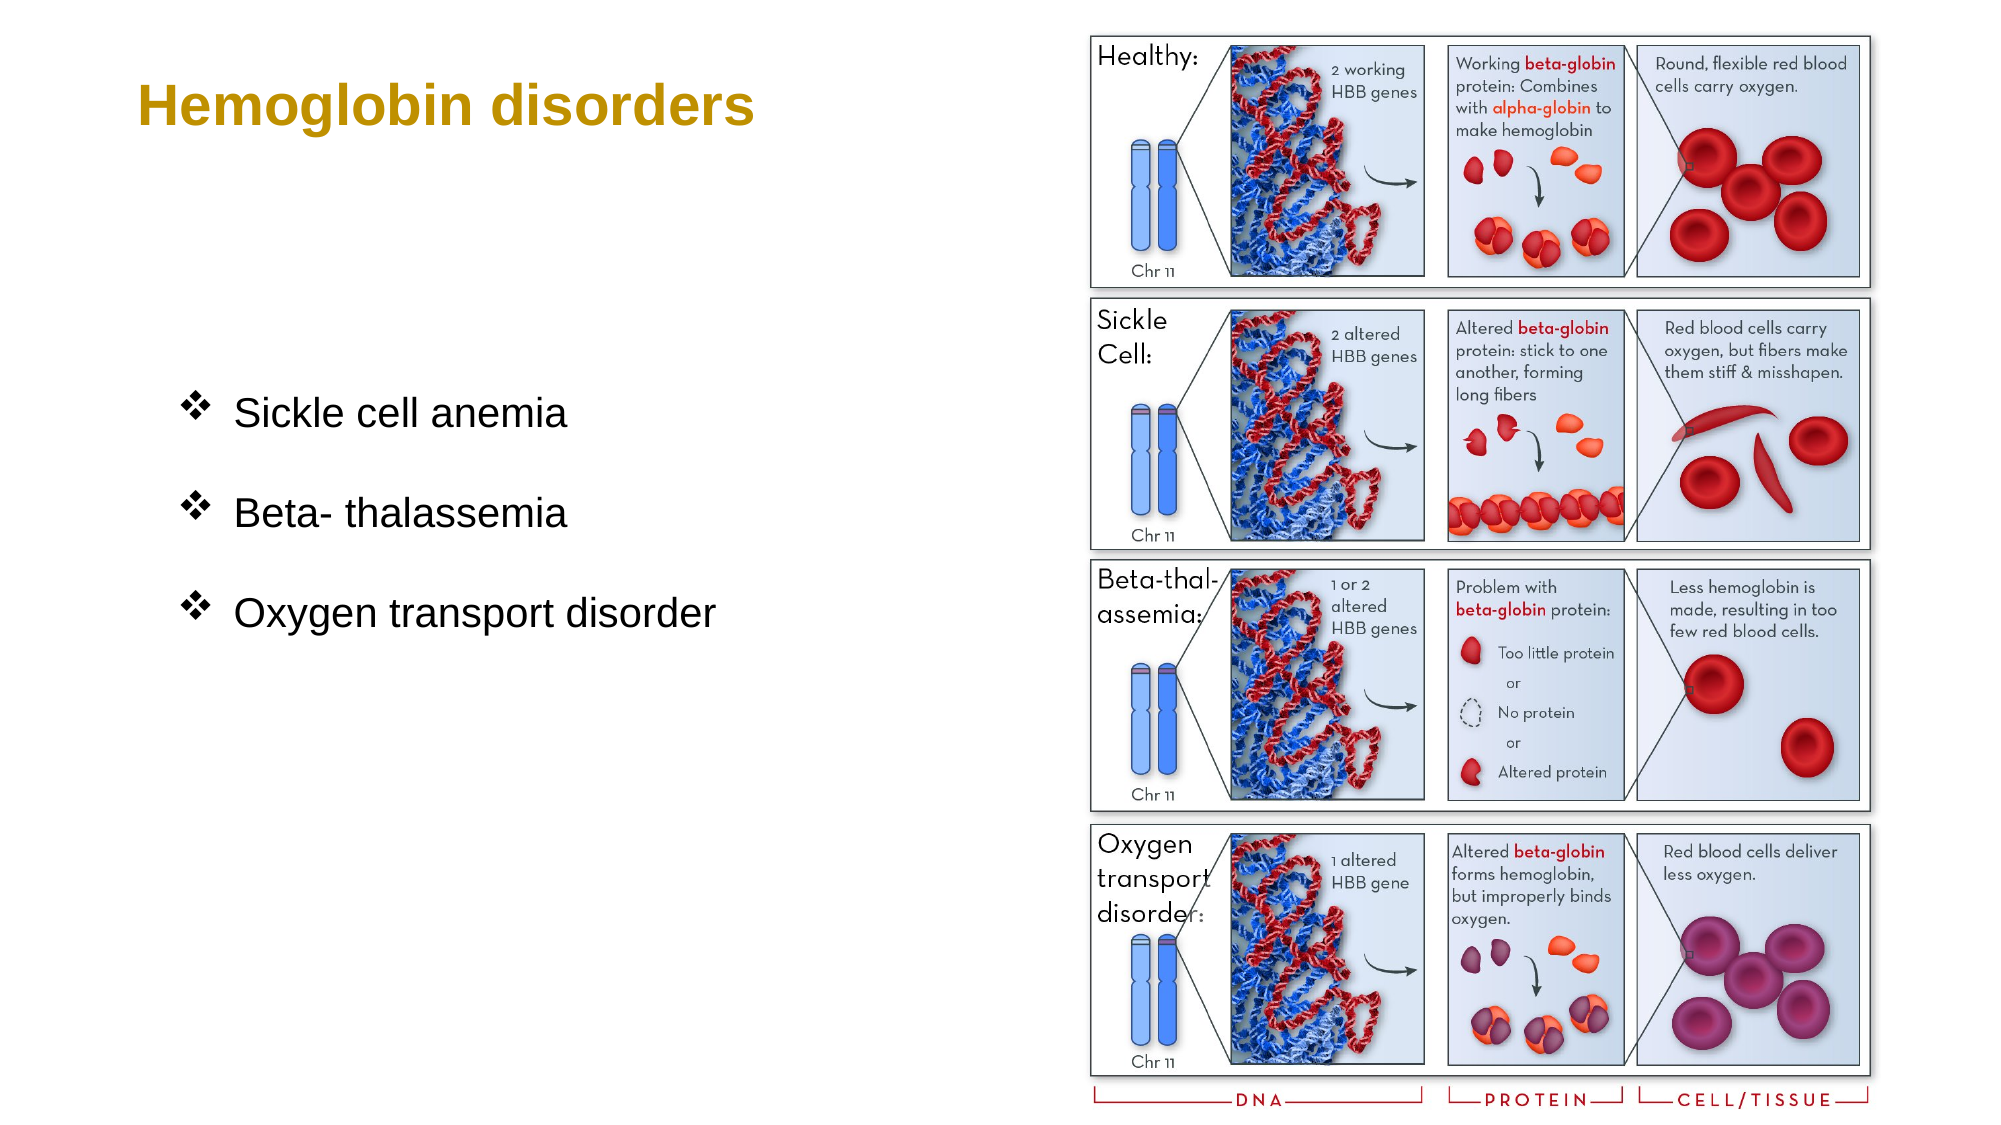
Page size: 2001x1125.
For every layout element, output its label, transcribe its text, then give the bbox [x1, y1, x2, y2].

text_box Sickle cell anemia Beta- thalassemia Oxygen transport disorder [162, 378, 732, 744]
text_box Hemoglobin disorders [123, 59, 772, 145]
picture [1082, 30, 1881, 1119]
